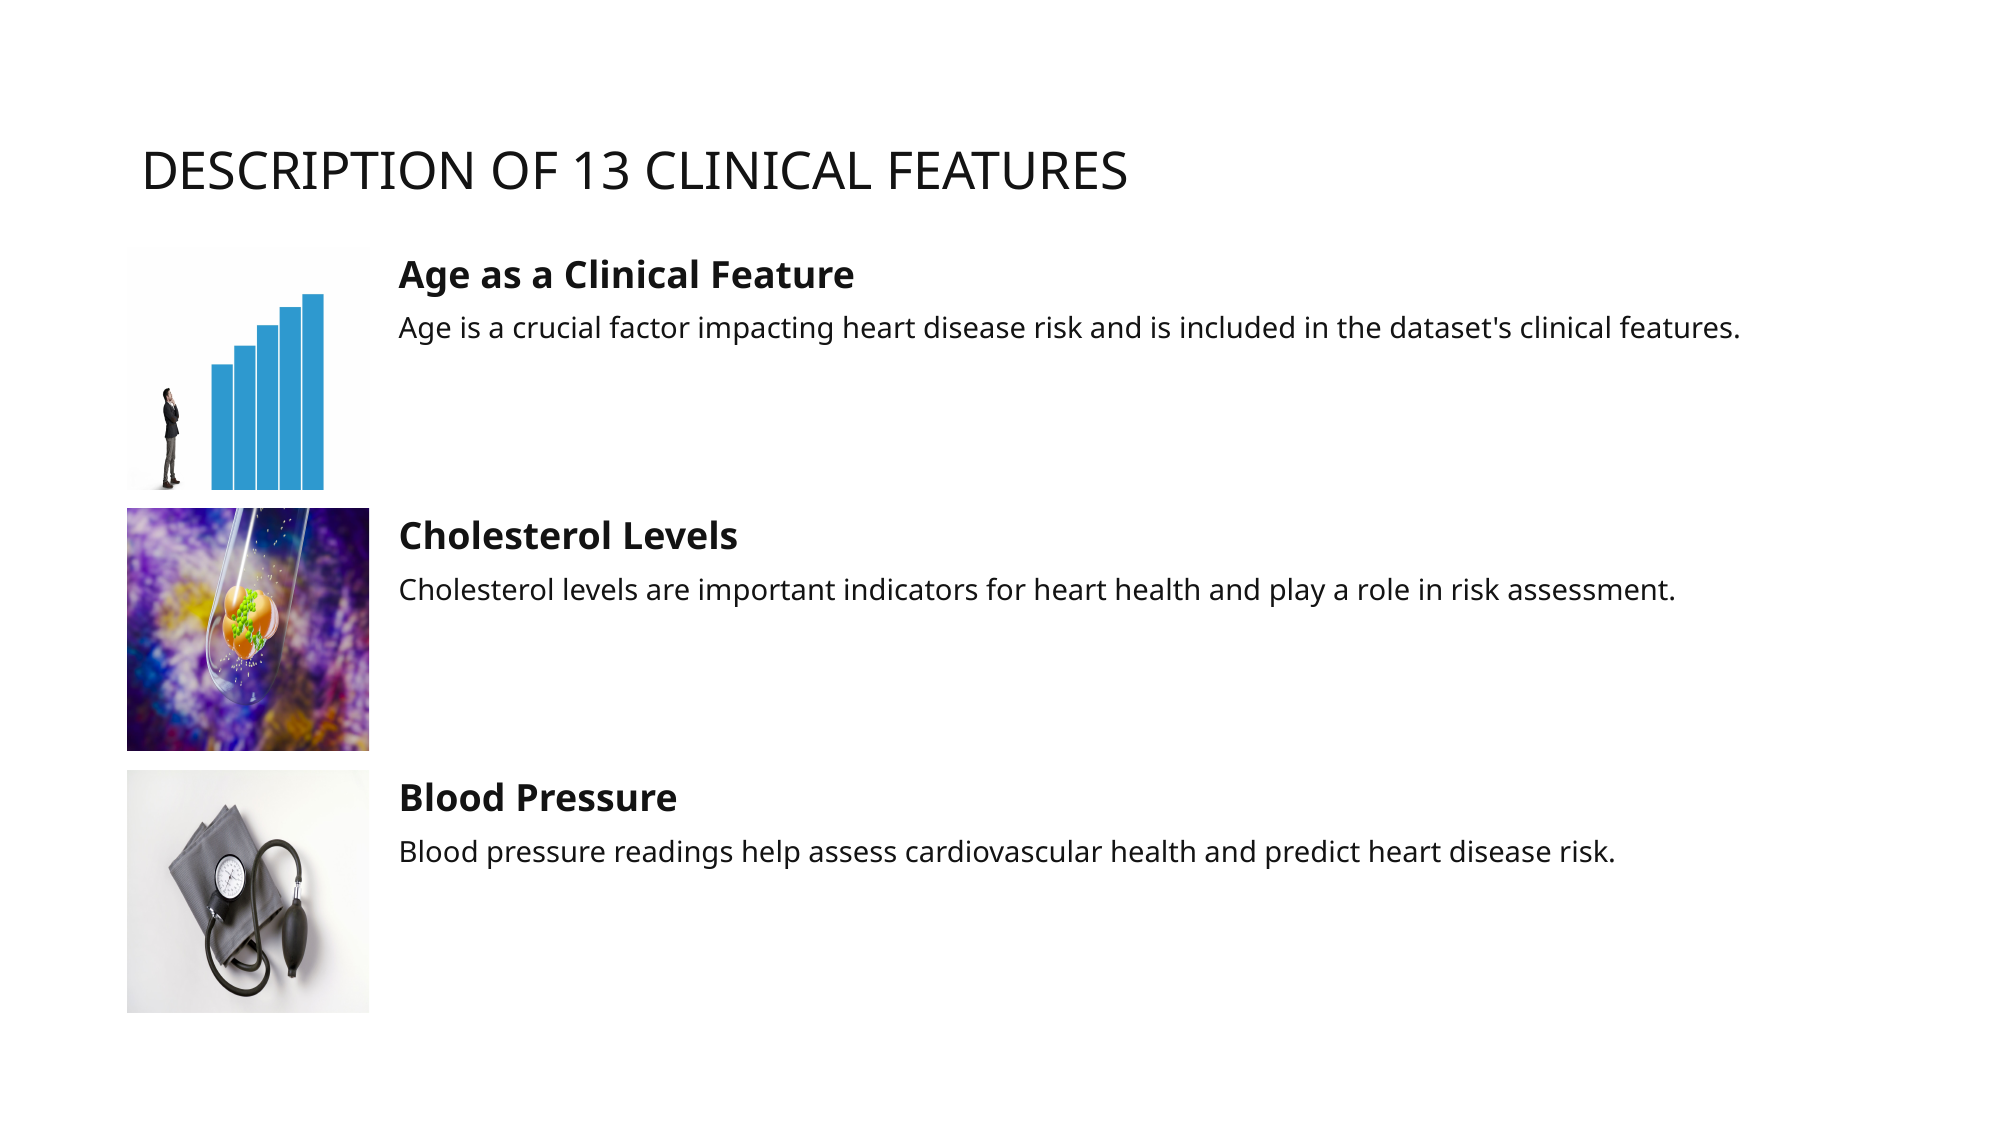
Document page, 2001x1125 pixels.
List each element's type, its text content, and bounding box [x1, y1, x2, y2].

title Description of 13 Clinical Features [126, 135, 1883, 248]
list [126, 247, 1882, 1013]
